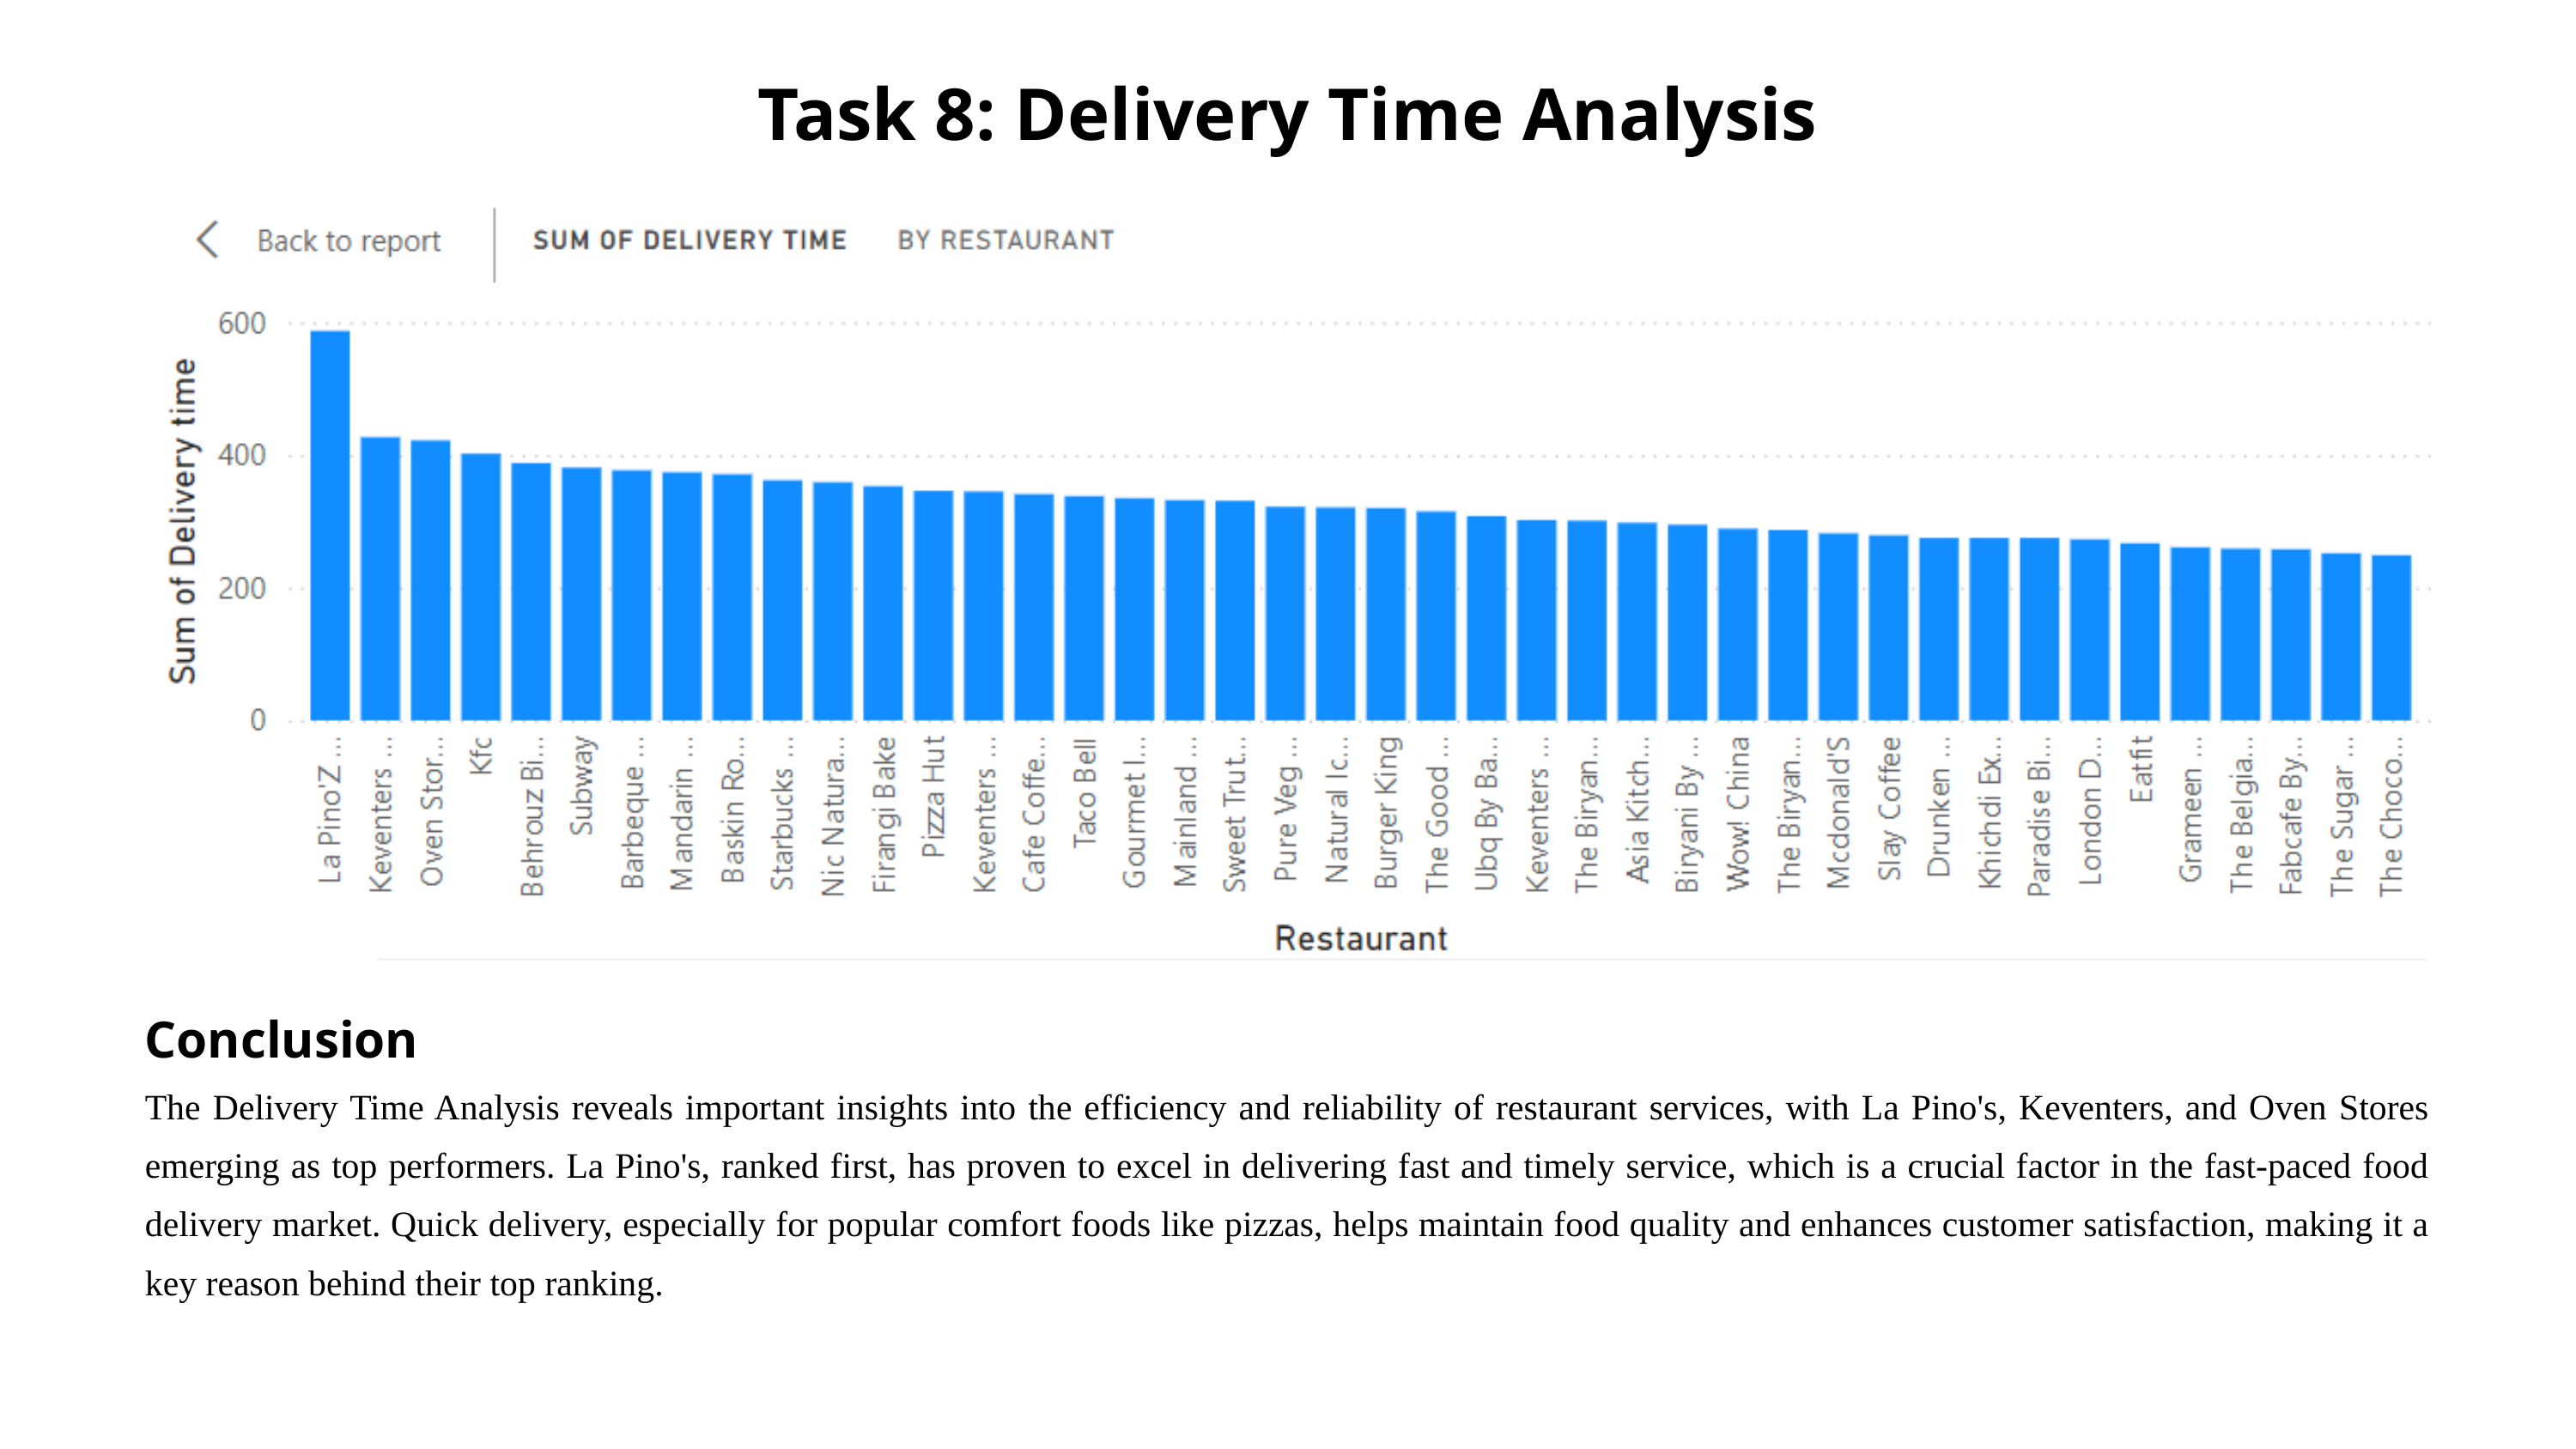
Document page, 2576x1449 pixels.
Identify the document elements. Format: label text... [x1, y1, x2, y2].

text_box Conclusion The Delivery Time Analysis reveals important insights into the efficiency and reliability of restaurant services, with La Pino's, Keventers, and Oven Stores emerging as top performers. La Pino's, ranked first, has proven to excel in delivering fast and timely service, which is a crucial factor in the fast-paced food delivery market. Quick delivery, especially for popular comfort foods like pizzas, helps maintain food quality and enhances customer satisfaction, making it a key reason behind their top ranking. [144, 985, 2432, 1303]
text_box Task 8: Delivery Time Analysis [144, 37, 2432, 155]
text_box [154, 203, 2432, 961]
